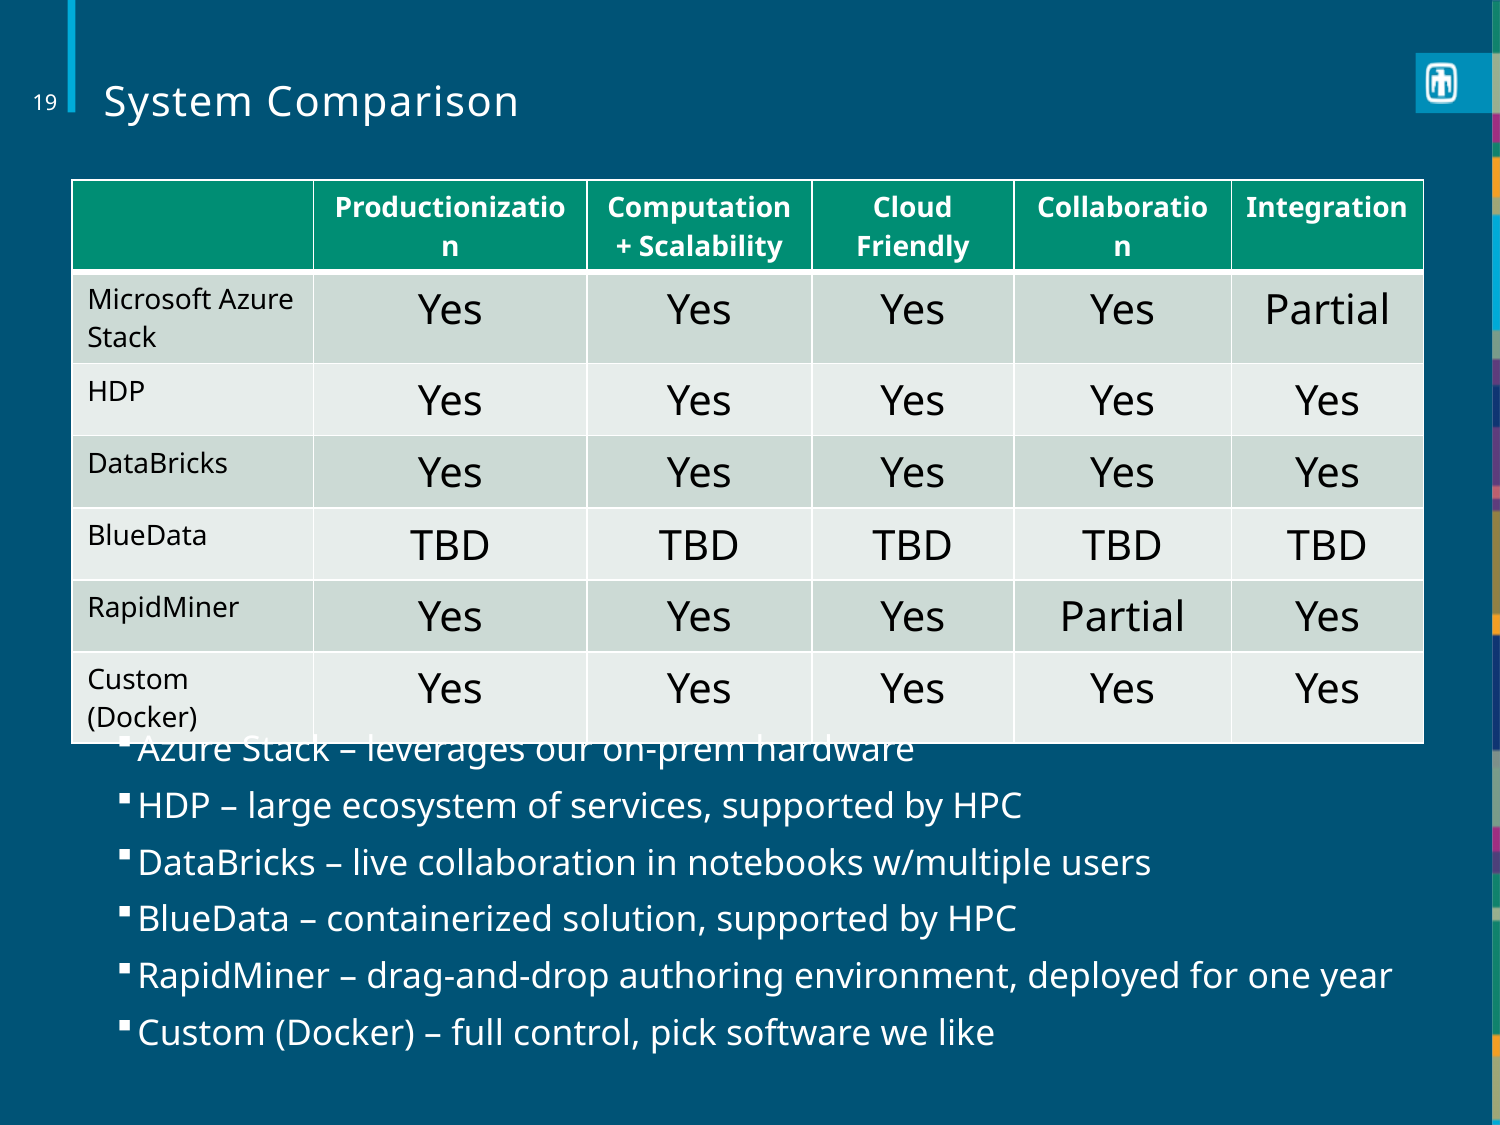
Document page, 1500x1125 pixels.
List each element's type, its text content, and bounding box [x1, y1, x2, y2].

table_cell TBD [1232, 509, 1423, 579]
table_cell Yes [588, 653, 811, 718]
table_cell Yes [314, 275, 586, 363]
table_cell Yes [314, 653, 586, 718]
table_cell Yes [1015, 275, 1231, 363]
table_cell Yes [813, 436, 1013, 507]
table_cell Yes [588, 275, 811, 363]
table_cell Microsoft Azure Stack [73, 275, 313, 363]
table_header Collaboration [1015, 181, 1231, 269]
table_cell Yes [813, 275, 1013, 363]
table_cell Partial [1015, 581, 1231, 651]
table_cell Yes [1232, 653, 1423, 742]
table_cell RapidMiner [73, 581, 313, 651]
table_cell Yes [813, 653, 1013, 718]
text_box Azure Stack – leverages our on-prem hardware HDP – large ecosystem of services, supported by HPC DataBricks – live collaboration in notebooks w/multiple users BlueData – containerized solution, supported by HPC RapidMiner – drag-and-drop authoring environment, deployed for one year Custom (Docker) – full control, pick software we like [93, 718, 1413, 1069]
table_cell Yes [1015, 653, 1231, 718]
slide_number 19 [7, 73, 73, 133]
table_header Computation + Scalability [588, 181, 811, 269]
table_cell BlueData [73, 509, 313, 579]
table_cell Custom (Docker) [73, 653, 313, 742]
table_cell Yes [813, 581, 1013, 651]
table_cell HDP [73, 364, 313, 435]
table_cell Yes [813, 364, 1013, 435]
picture [1493, 1, 1500, 215]
table_cell Yes [588, 581, 811, 651]
table_cell DataBricks [73, 436, 313, 507]
table_cell TBD [1015, 509, 1231, 579]
table_cell TBD [314, 509, 586, 579]
title System Comparison [88, 39, 1327, 133]
table_header Productionization [314, 181, 586, 269]
table_header [73, 181, 313, 269]
table_cell Yes [1015, 436, 1231, 507]
table_cell Yes [314, 364, 586, 435]
table_cell Yes [588, 436, 811, 507]
picture [1426, 63, 1457, 103]
table_cell Yes [588, 364, 811, 435]
table_header Integration [1232, 181, 1423, 269]
table_cell Yes [1232, 364, 1423, 435]
table_cell Yes [1015, 364, 1231, 435]
table_cell Yes [1232, 436, 1423, 507]
table_cell TBD [588, 509, 811, 579]
table_cell TBD [813, 509, 1013, 579]
table_cell Yes [1232, 581, 1423, 651]
picture [1493, 330, 1500, 1120]
table_cell Yes [314, 581, 586, 651]
table_cell Yes [314, 436, 586, 507]
table_cell Partial [1232, 275, 1423, 363]
table_header Cloud Friendly [813, 181, 1013, 269]
